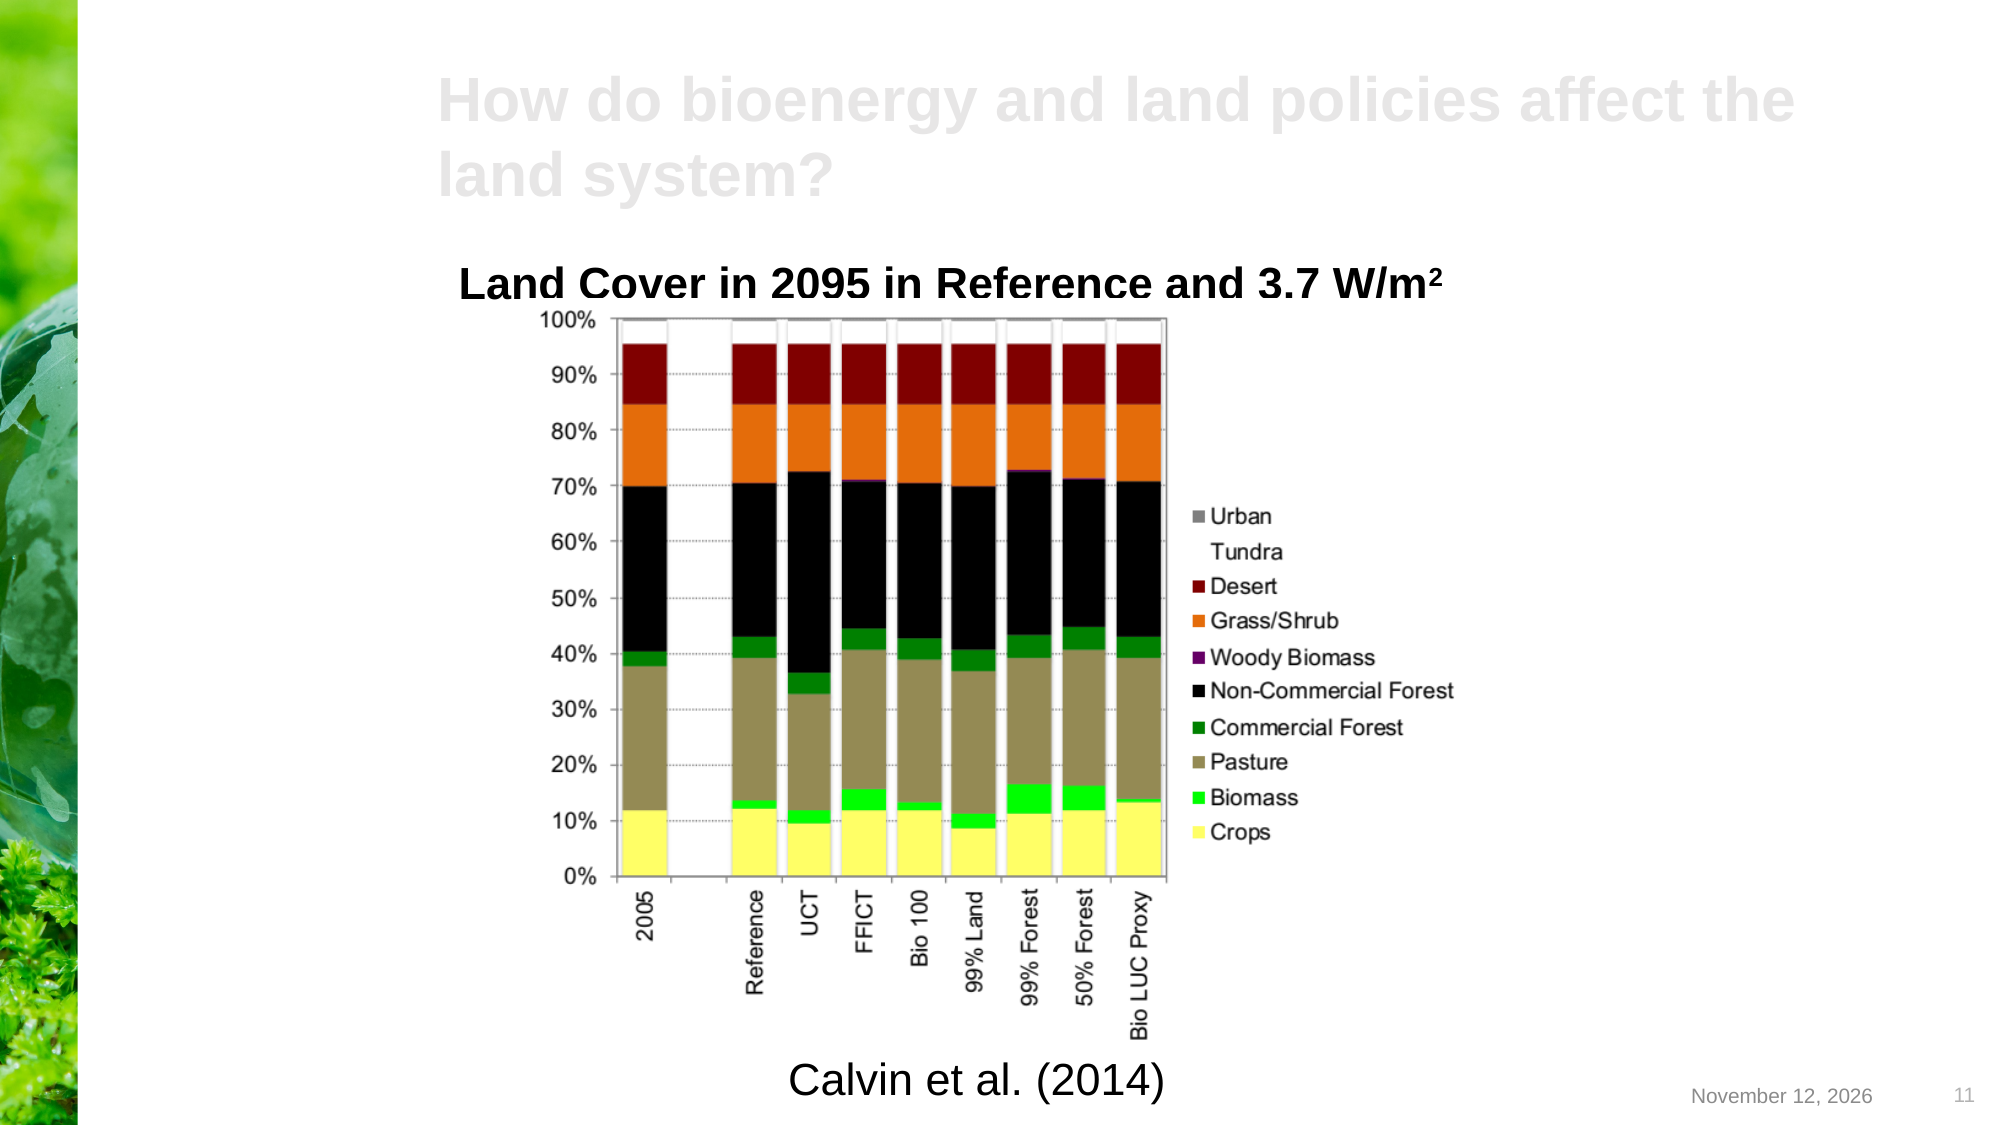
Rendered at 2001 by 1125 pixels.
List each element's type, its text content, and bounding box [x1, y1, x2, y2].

picture [527, 298, 1468, 1050]
slide_number 10 [1913, 1062, 1975, 1125]
text_box Land Cover in 2095 in Reference and 3.7 W/m2 [373, 247, 1529, 316]
title How do bioenergy and land policies affect the land system? [437, 37, 1938, 217]
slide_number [1463, 1065, 1888, 1125]
text_box Calvin et al. (2014) [608, 1058, 1346, 1112]
footer [127, 1062, 1769, 1123]
picture [0, 0, 78, 1125]
